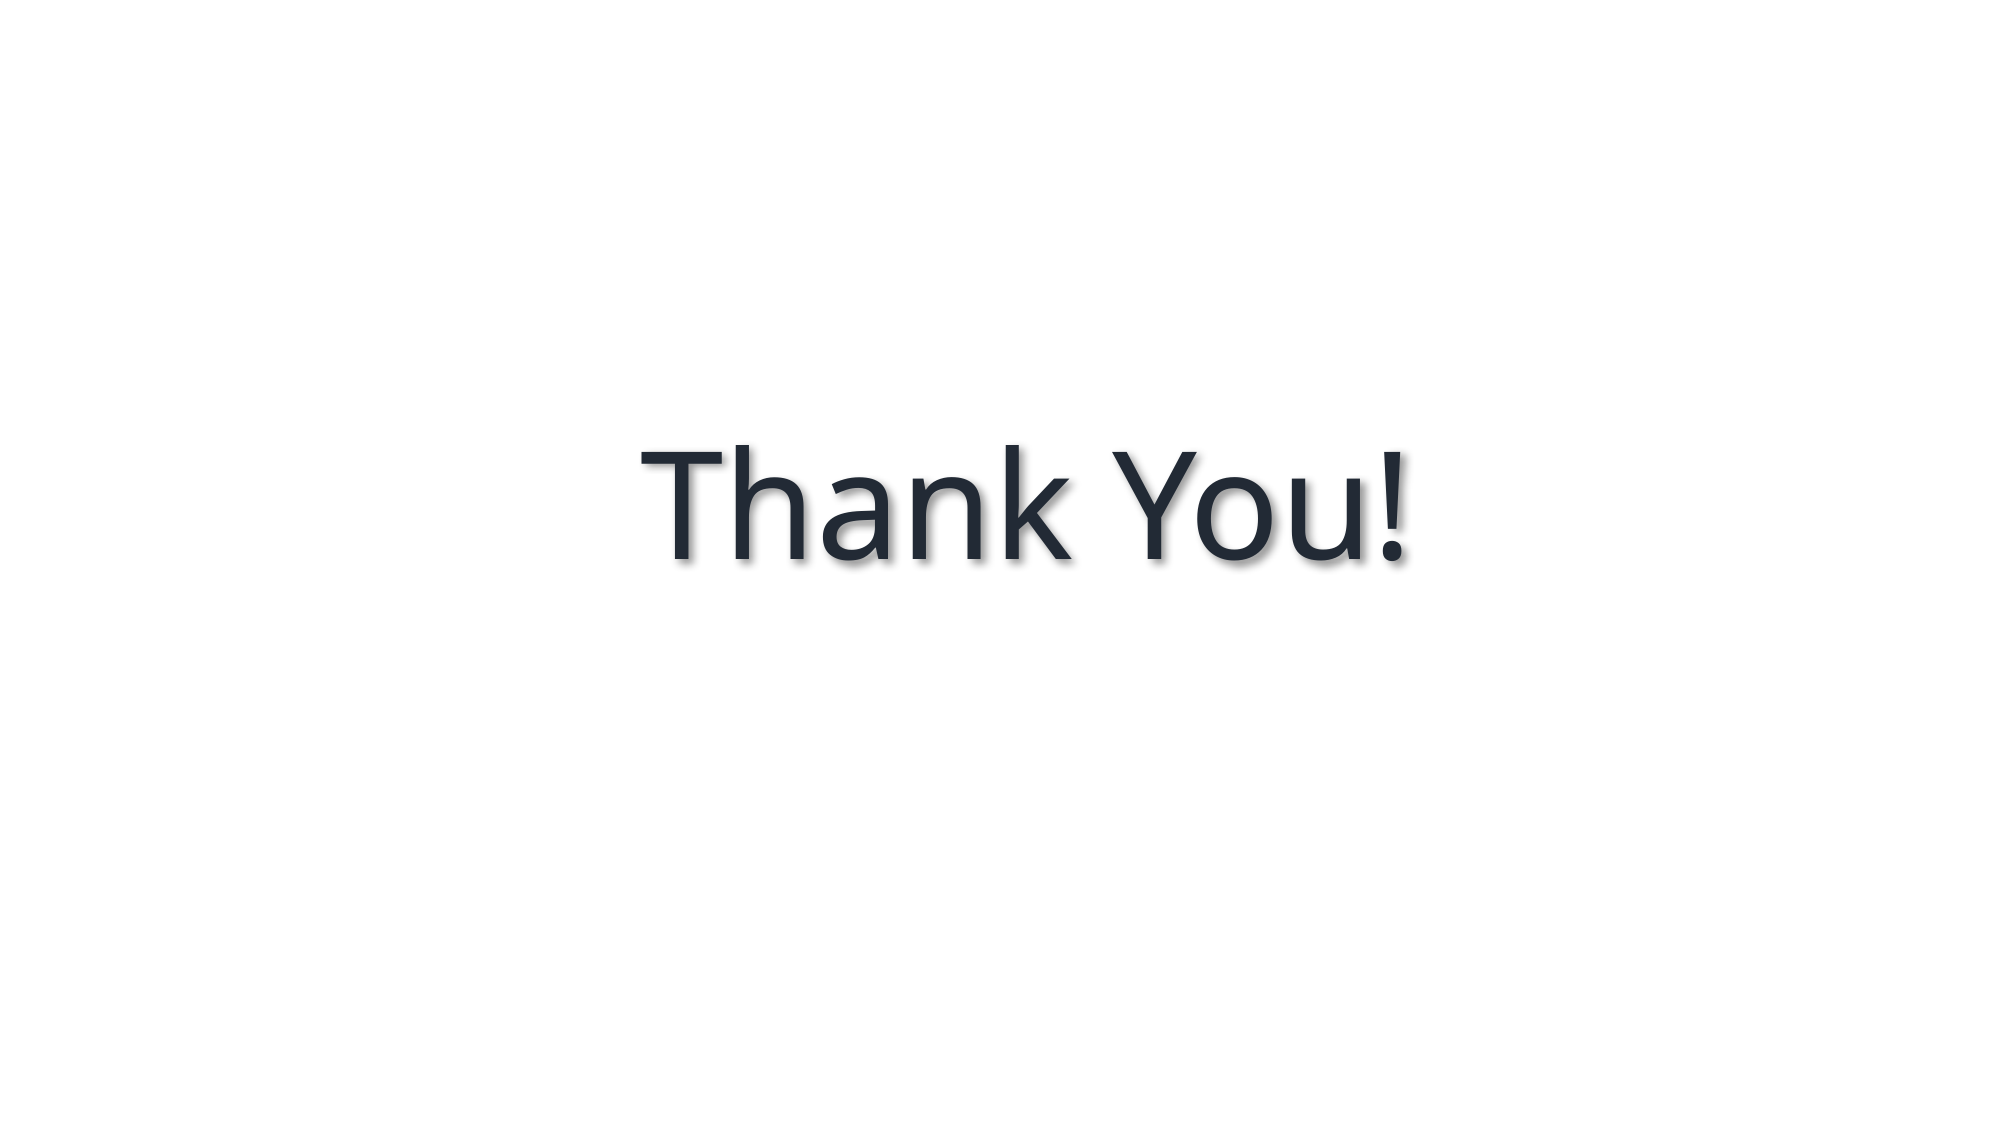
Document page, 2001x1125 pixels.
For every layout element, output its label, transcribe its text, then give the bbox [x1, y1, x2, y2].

title Thank You! [164, 409, 1890, 612]
